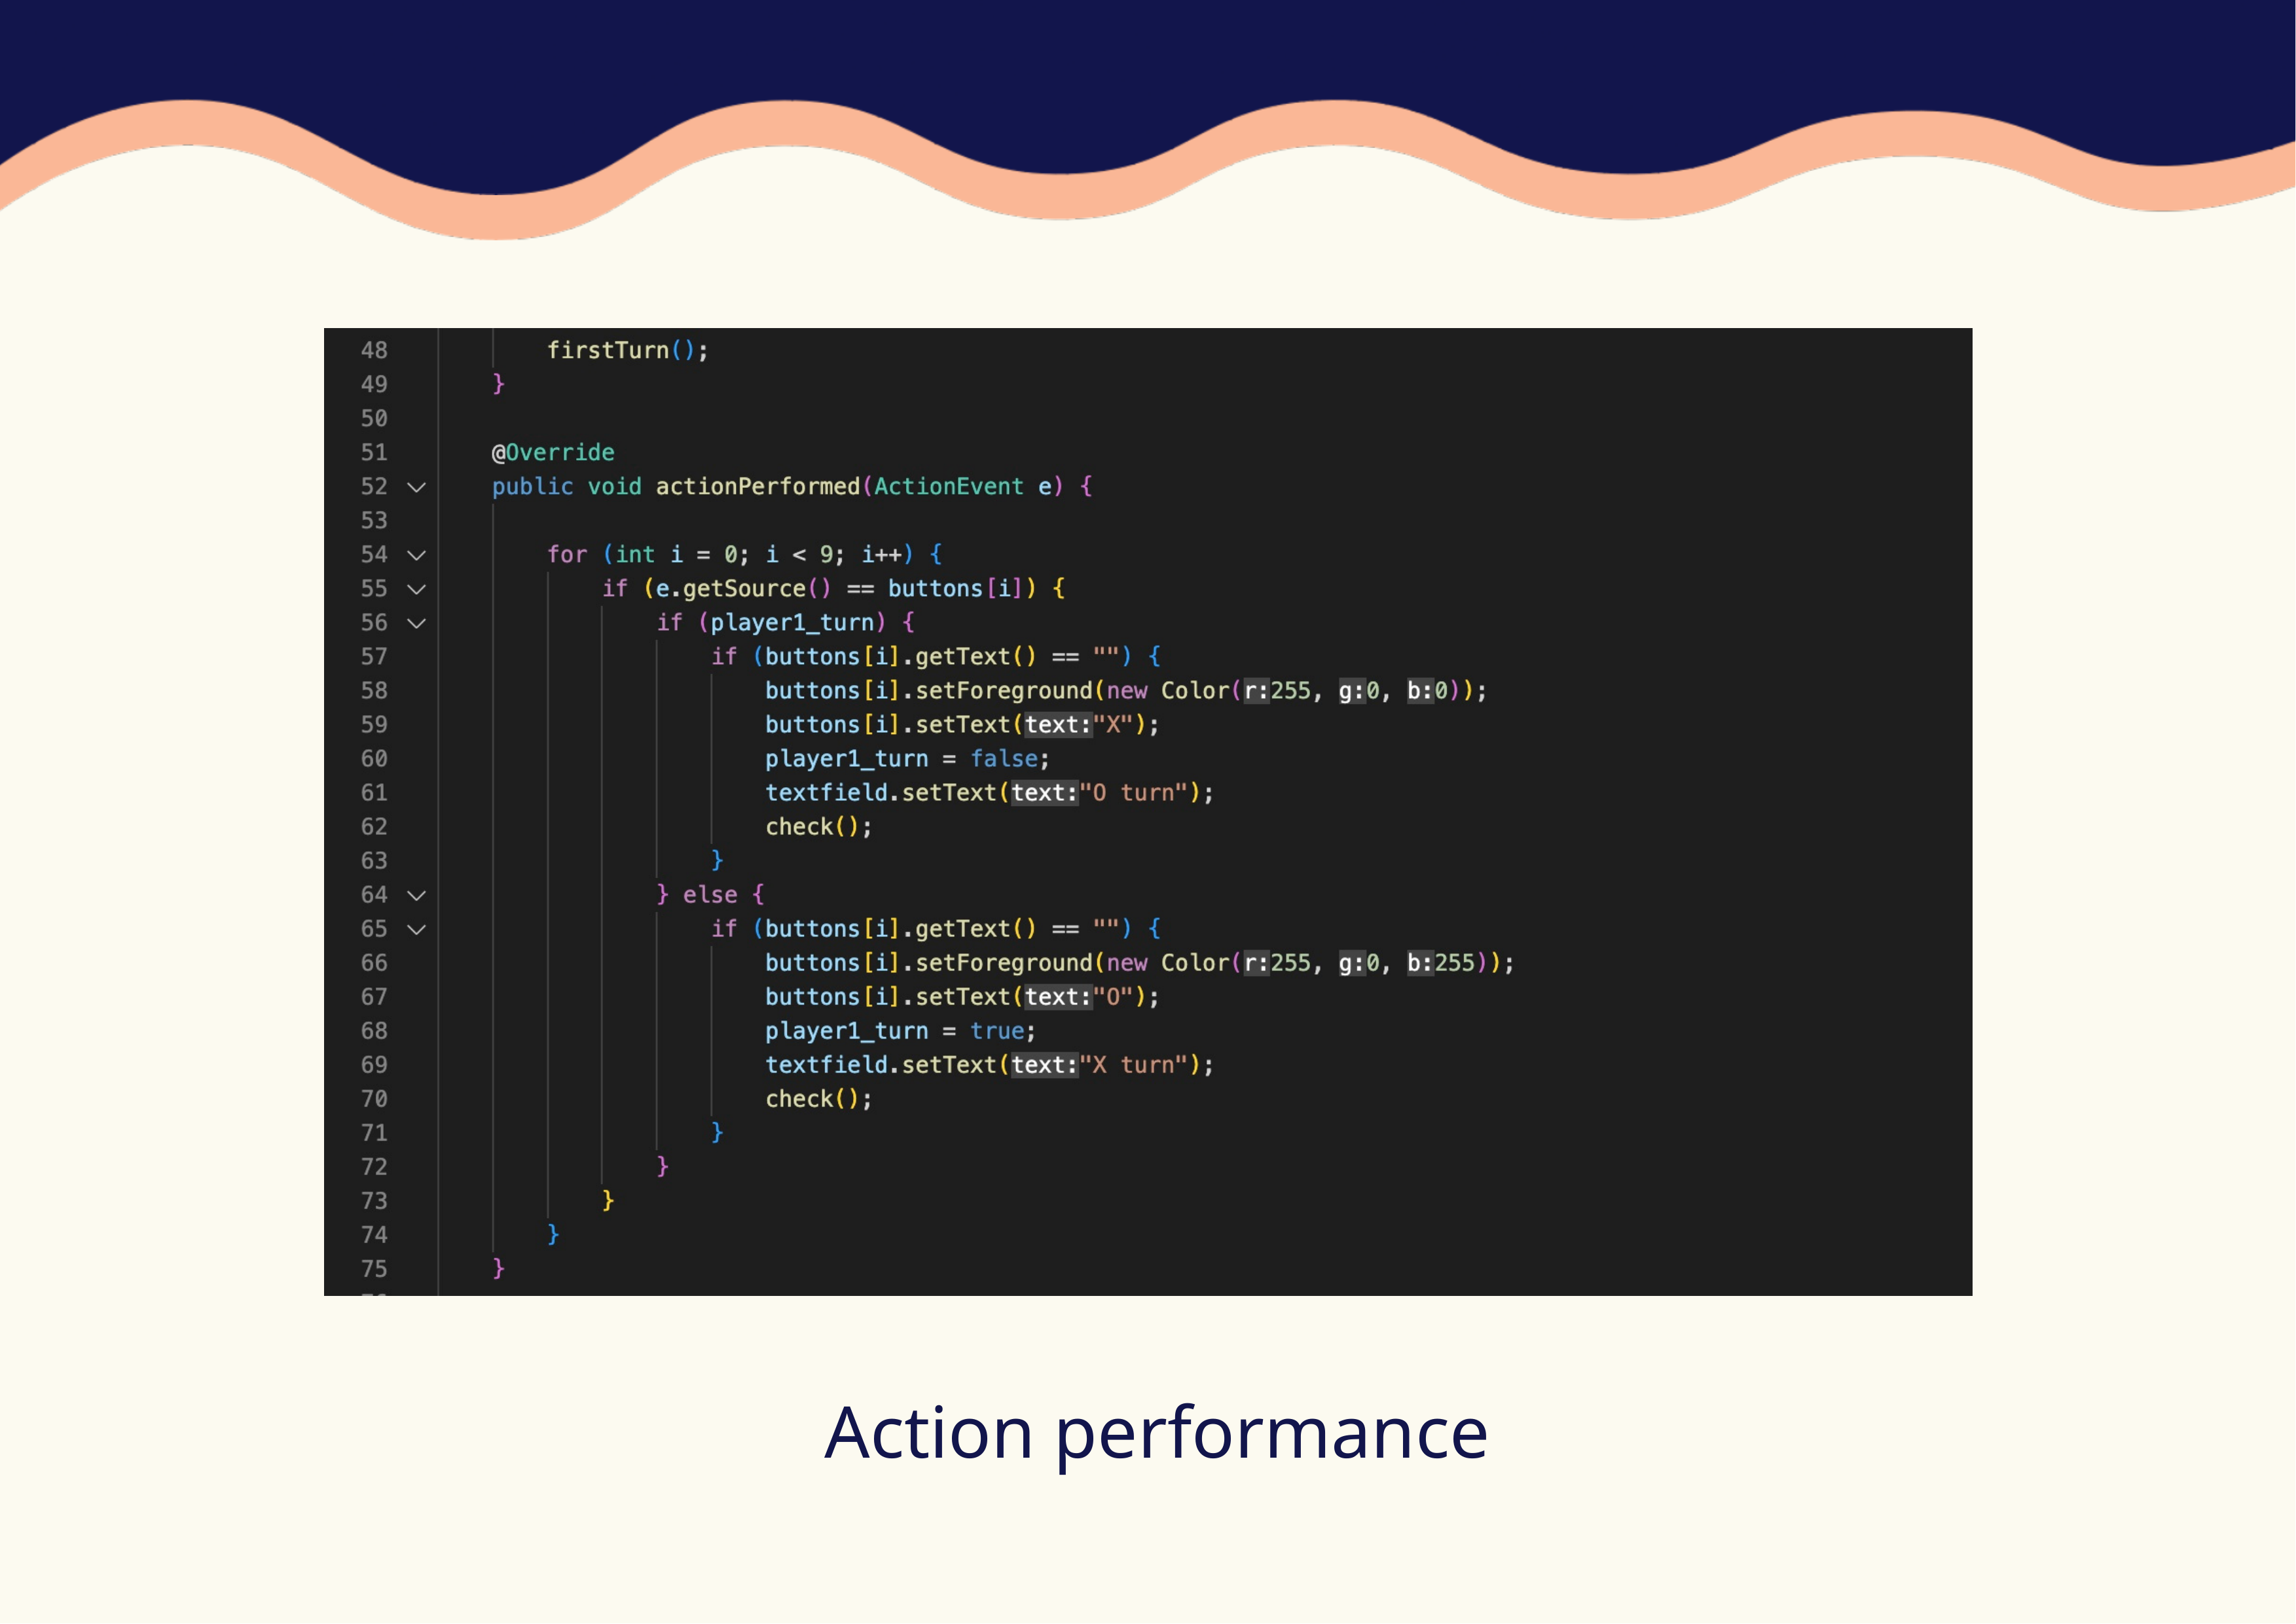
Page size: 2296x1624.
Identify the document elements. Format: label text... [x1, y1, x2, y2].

picture [324, 327, 1973, 1297]
text_box Action performance [778, 1373, 1518, 1473]
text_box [0, 0, 2296, 240]
